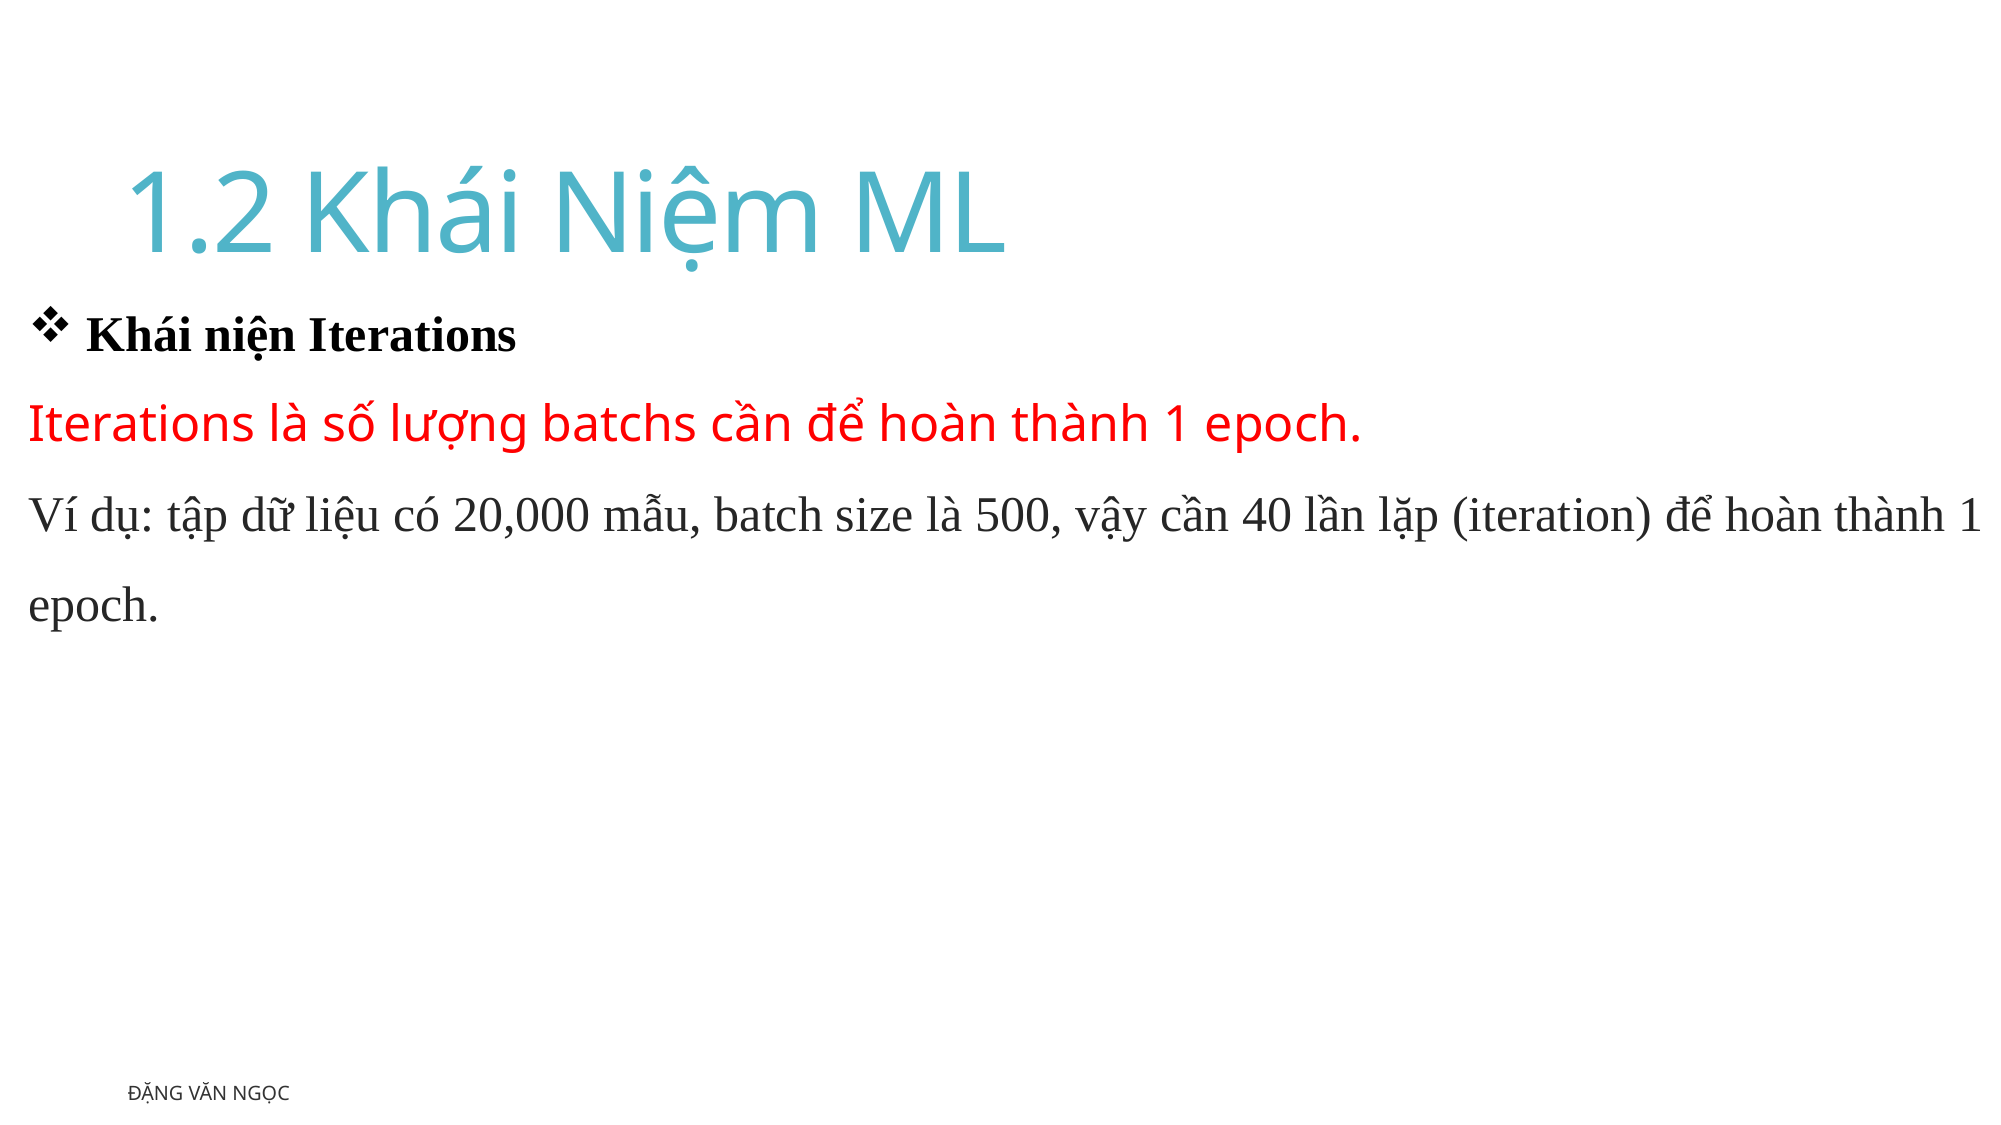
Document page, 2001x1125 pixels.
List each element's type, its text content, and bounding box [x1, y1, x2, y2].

footer Đặng Văn Ngọc [112, 1075, 938, 1113]
list Khái niện Iterations Iterations là số lượng batchs cần để hoàn thành 1 epoch. Ví dụ: tập dữ liệu có 20,000 mẫu, batch size là 500, vậy cần 40 lần lặp (iteration) để hoàn thành 1 epoch. [13, 263, 2000, 1113]
title 1.2 Khái Niệm ML [107, 81, 1875, 263]
text_box [1095, 429, 1126, 535]
